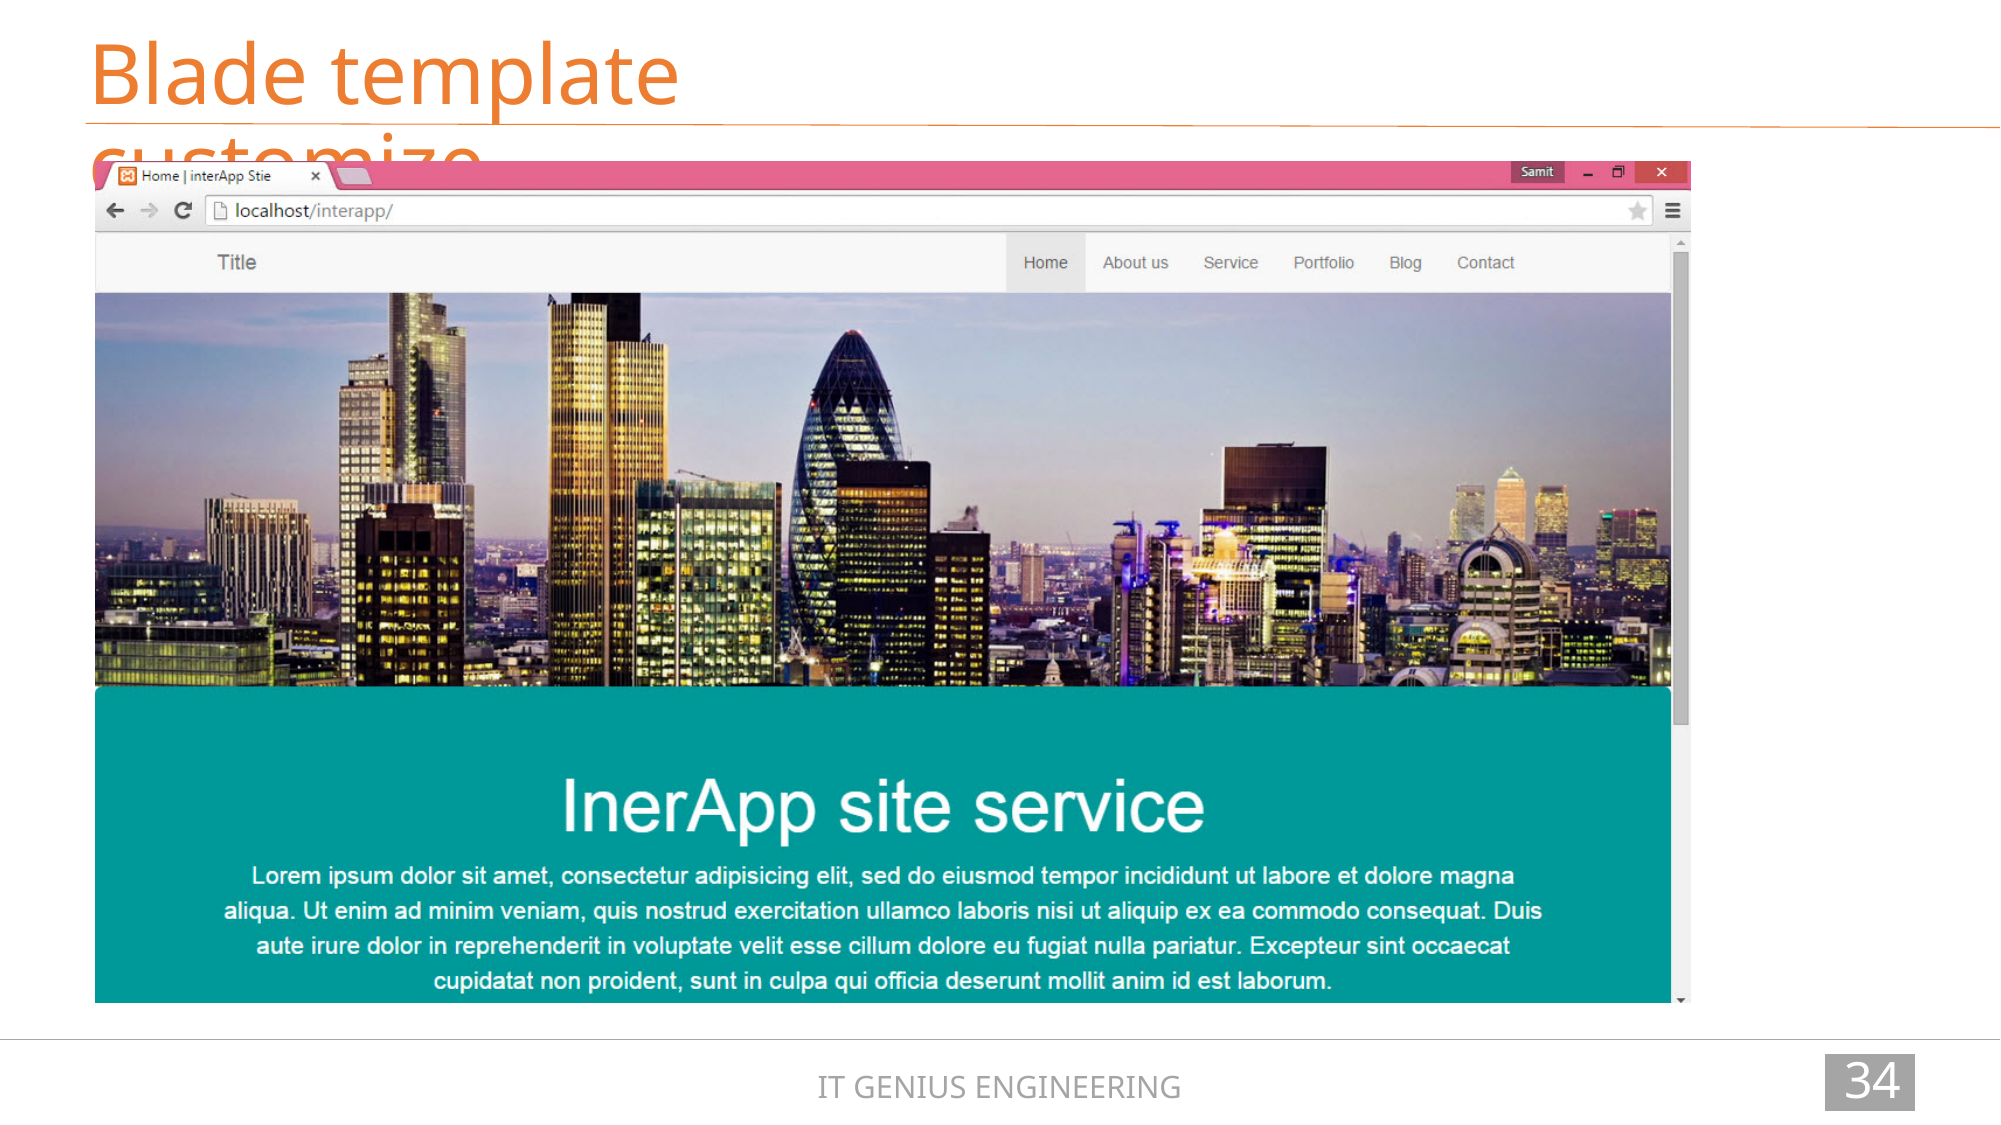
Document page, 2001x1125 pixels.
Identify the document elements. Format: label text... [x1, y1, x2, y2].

subtitle Blade template customize [73, 25, 936, 137]
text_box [85, 123, 2000, 128]
slide_number 34 [1822, 1051, 1918, 1114]
picture [95, 161, 1691, 1003]
text_box IT GENIUS ENGINEERING [576, 1064, 1424, 1113]
